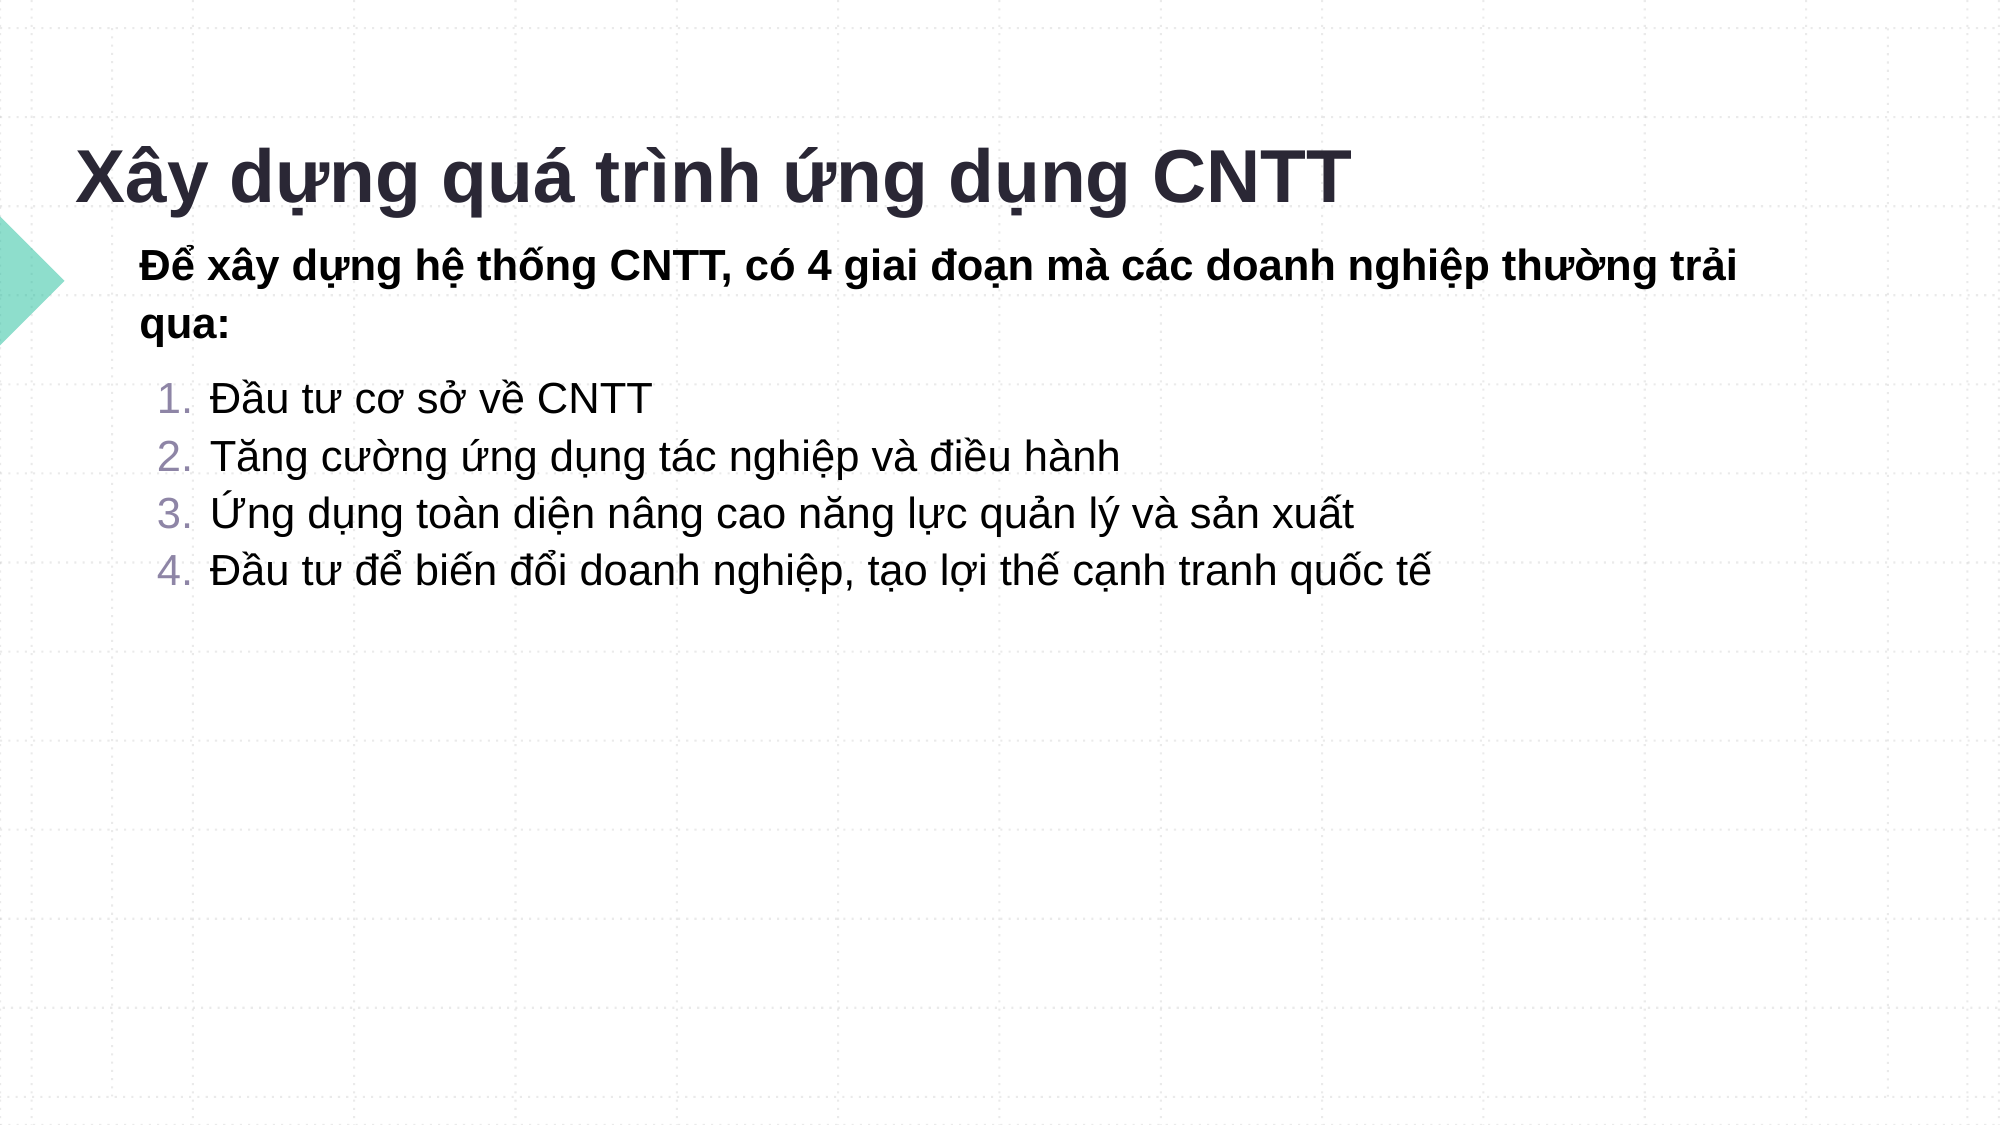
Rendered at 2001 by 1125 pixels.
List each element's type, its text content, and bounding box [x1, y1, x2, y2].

subtitle Để xây dựng hệ thống CNTT, có 4 giai đoạn mà các doanh nghiệp thường trải qua: Đầu tư cơ sở về CNTT Tăng cường ứng dụng tác nghiệp và điều hành Ứng dụng toàn diện nâng cao năng lực quản lý và sản xuất Đầu tư để biến đổi doanh nghiệp, tạo lợi thế cạnh tranh quốc tế [124, 224, 1847, 604]
title Xây dựng quá trình ứng dụng CNTT [60, 21, 1783, 225]
